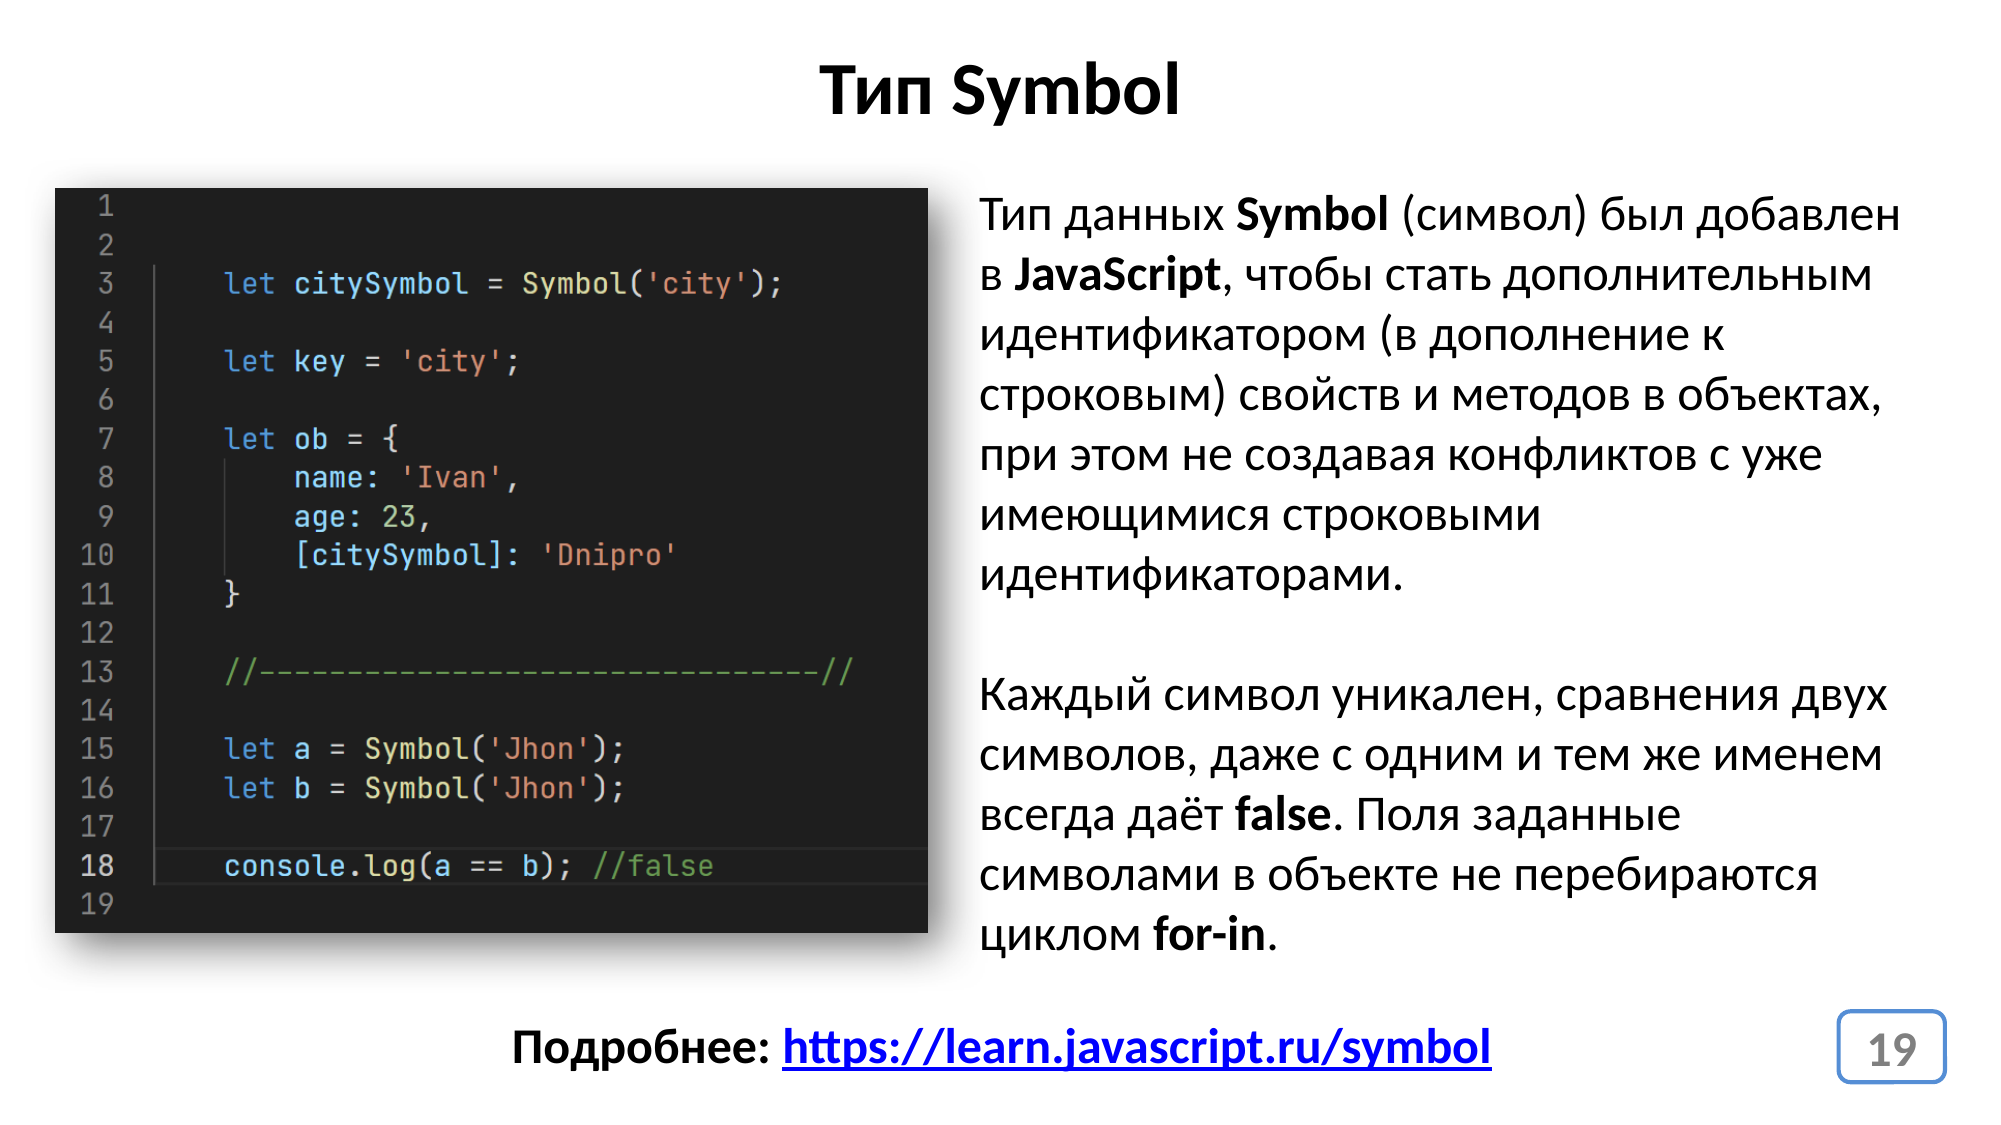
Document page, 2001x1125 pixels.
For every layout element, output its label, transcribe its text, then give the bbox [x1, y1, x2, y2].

text_box Подробнее: https://learn.javascript.ru/symbol [1, 1006, 2000, 1082]
picture [54, 188, 928, 933]
text_box Тип Symbol [0, 20, 2000, 149]
text_box Тип данных Symbol (символ) был добавлен в JavaScript, чтобы стать дополнительным идентификатором (в дополнение к строковым) свойств и методов в объектах, при этом не создавая конфликтов с уже имеющимися строковыми идентификаторами. Каждый символ уникален, сравнения двух символов, даже с одним и тем же именем всегда даёт false. Поля заданные символами в объекте не перебираются циклом for-in. [964, 173, 1934, 968]
